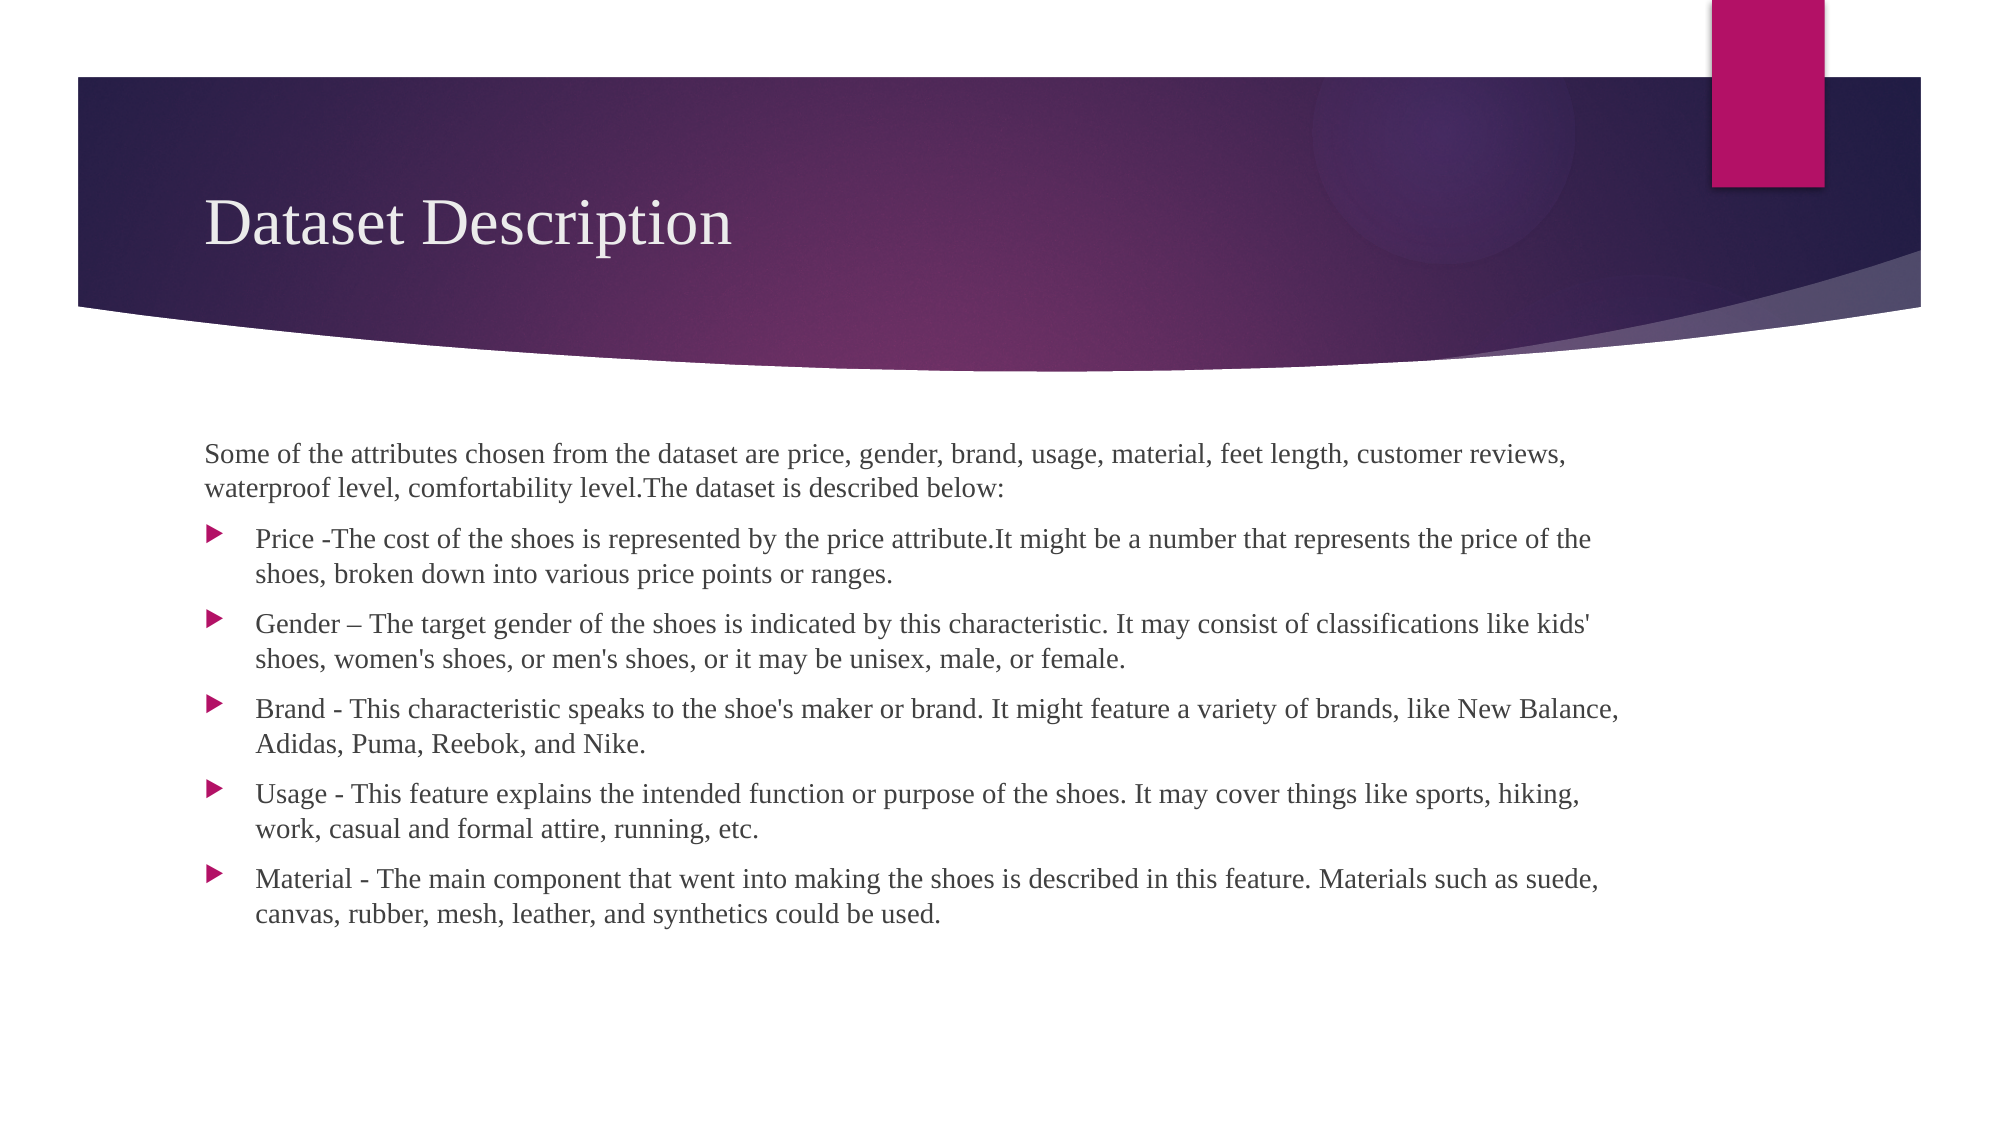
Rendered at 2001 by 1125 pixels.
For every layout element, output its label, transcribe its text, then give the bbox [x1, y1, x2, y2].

title Dataset Description [189, 159, 1627, 276]
list Some of the attributes chosen from the dataset are price, gender, brand, usage, material, feet length, customer reviews, waterproof level, comfortability level.The dataset is described below: Price -The cost of the shoes is represented by the price attribute.It might be a number that represents the price of the shoes, broken down into various price points or ranges. Gender – The target gender of the shoes is indicated by this characteristic. It may consist of classifications like kids' shoes, women's shoes, or men's shoes, or it may be unisex, male, or female. Brand - This characteristic speaks to the shoe's maker or brand. It might feature a variety of brands, like New Balance, Adidas, Puma, Reebok, and Nike. Usage - This feature explains the intended function or purpose of the shoes. It may cover things like sports, hiking, work, casual and formal attire, running, etc. Material - The main component that went into making the shoes is described in this feature. Materials such as suede, canvas, rubber, mesh, leather, and synthetics could be used. [189, 427, 1638, 988]
